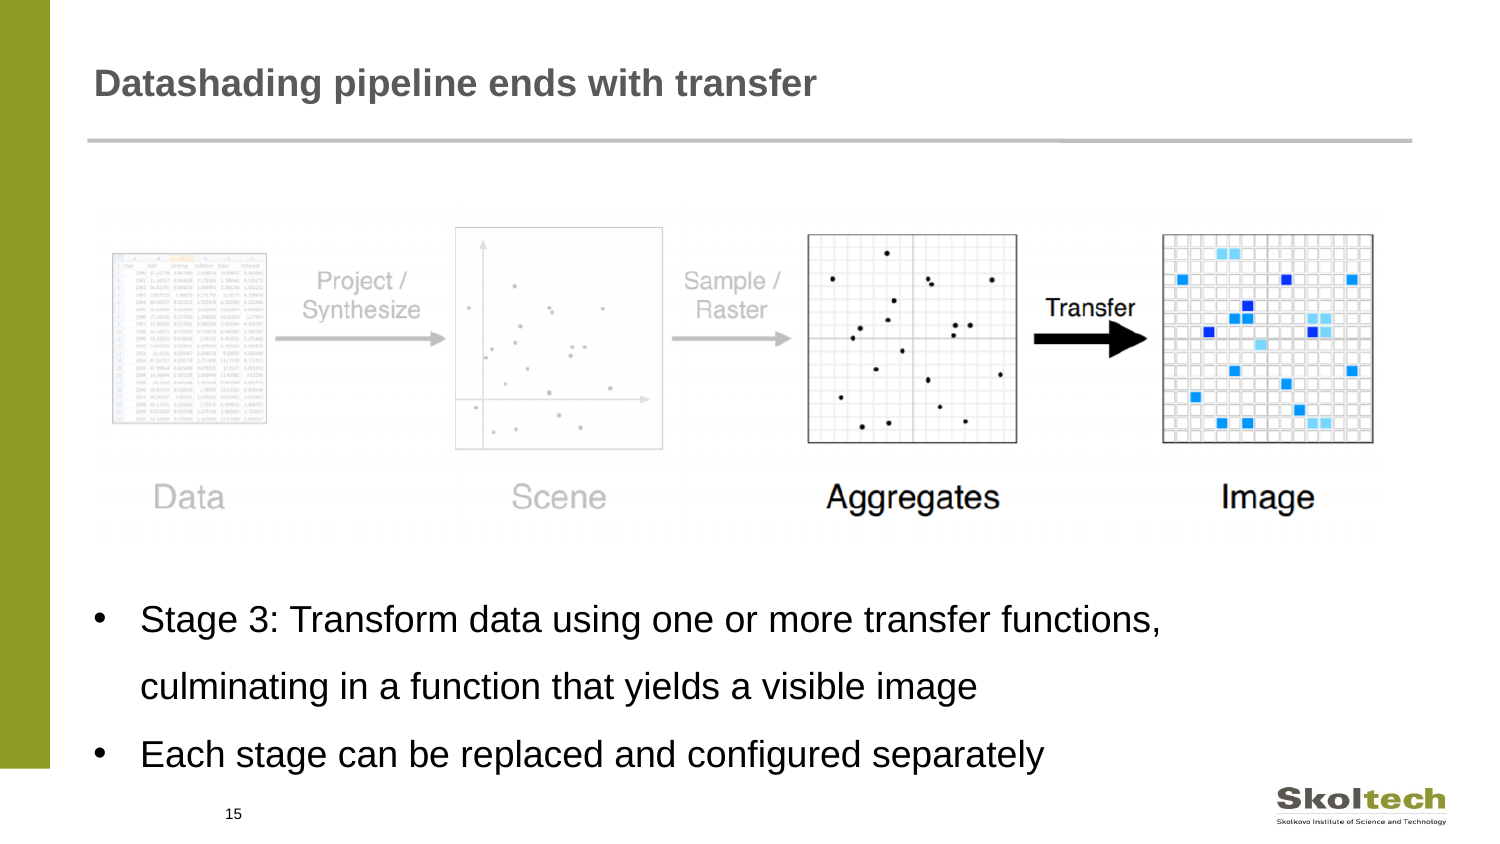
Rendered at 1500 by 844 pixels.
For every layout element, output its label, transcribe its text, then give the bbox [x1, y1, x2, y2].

picture [1275, 787, 1450, 826]
title Datashading pipeline ends with transfer [78, 34, 1238, 122]
slide_number 15 [62, 796, 405, 844]
picture [93, 196, 1387, 545]
text_box Stage 3: Transform data using one or more transfer functions, culminating in a function that yields a visible image Each stage can be replaced and configured separately [78, 564, 1343, 783]
